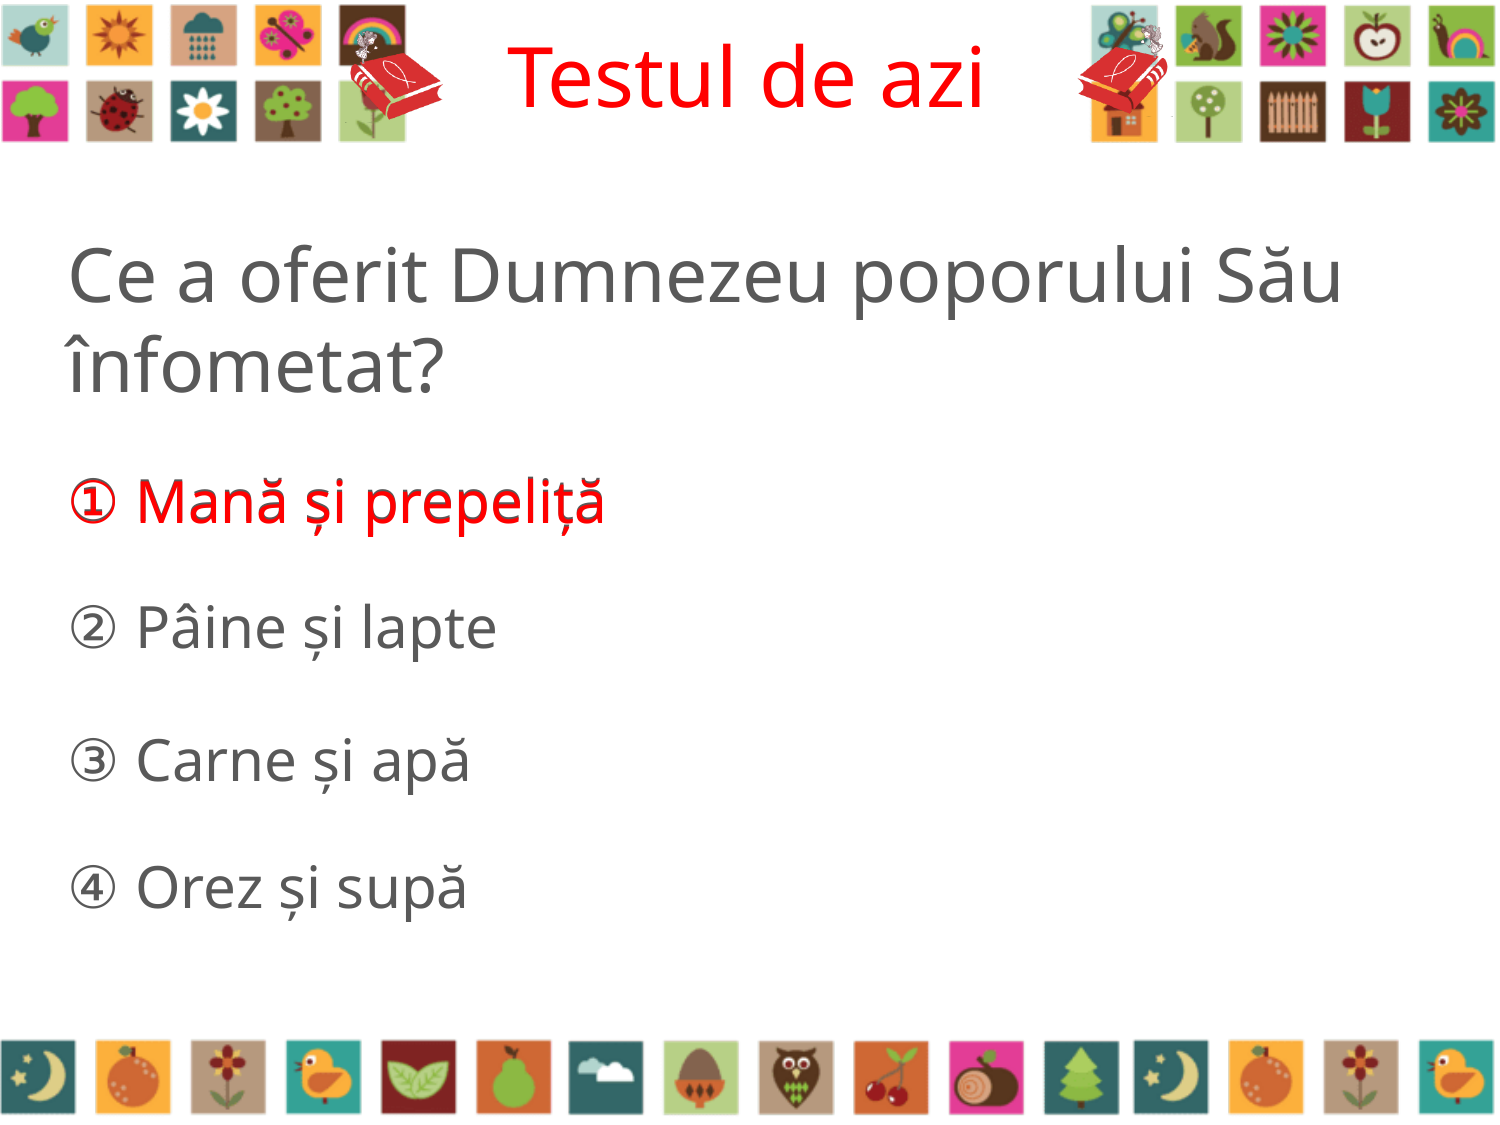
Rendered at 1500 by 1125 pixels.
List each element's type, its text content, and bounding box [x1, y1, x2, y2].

text_box ③ Carne și apă [53, 716, 1483, 801]
picture [0, 3, 475, 150]
text_box ④ Orez și supă [53, 842, 1483, 928]
text_box Testul de azi [427, 16, 1078, 131]
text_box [0, 1028, 1500, 1118]
picture [1046, 3, 1500, 150]
text_box ② Pâine și lapte [53, 582, 1436, 668]
text_box Ce a oferit Dumnezeu poporului Său înfometat? [53, 219, 1436, 415]
text_box ① Mană și prepeliță [53, 457, 1483, 543]
